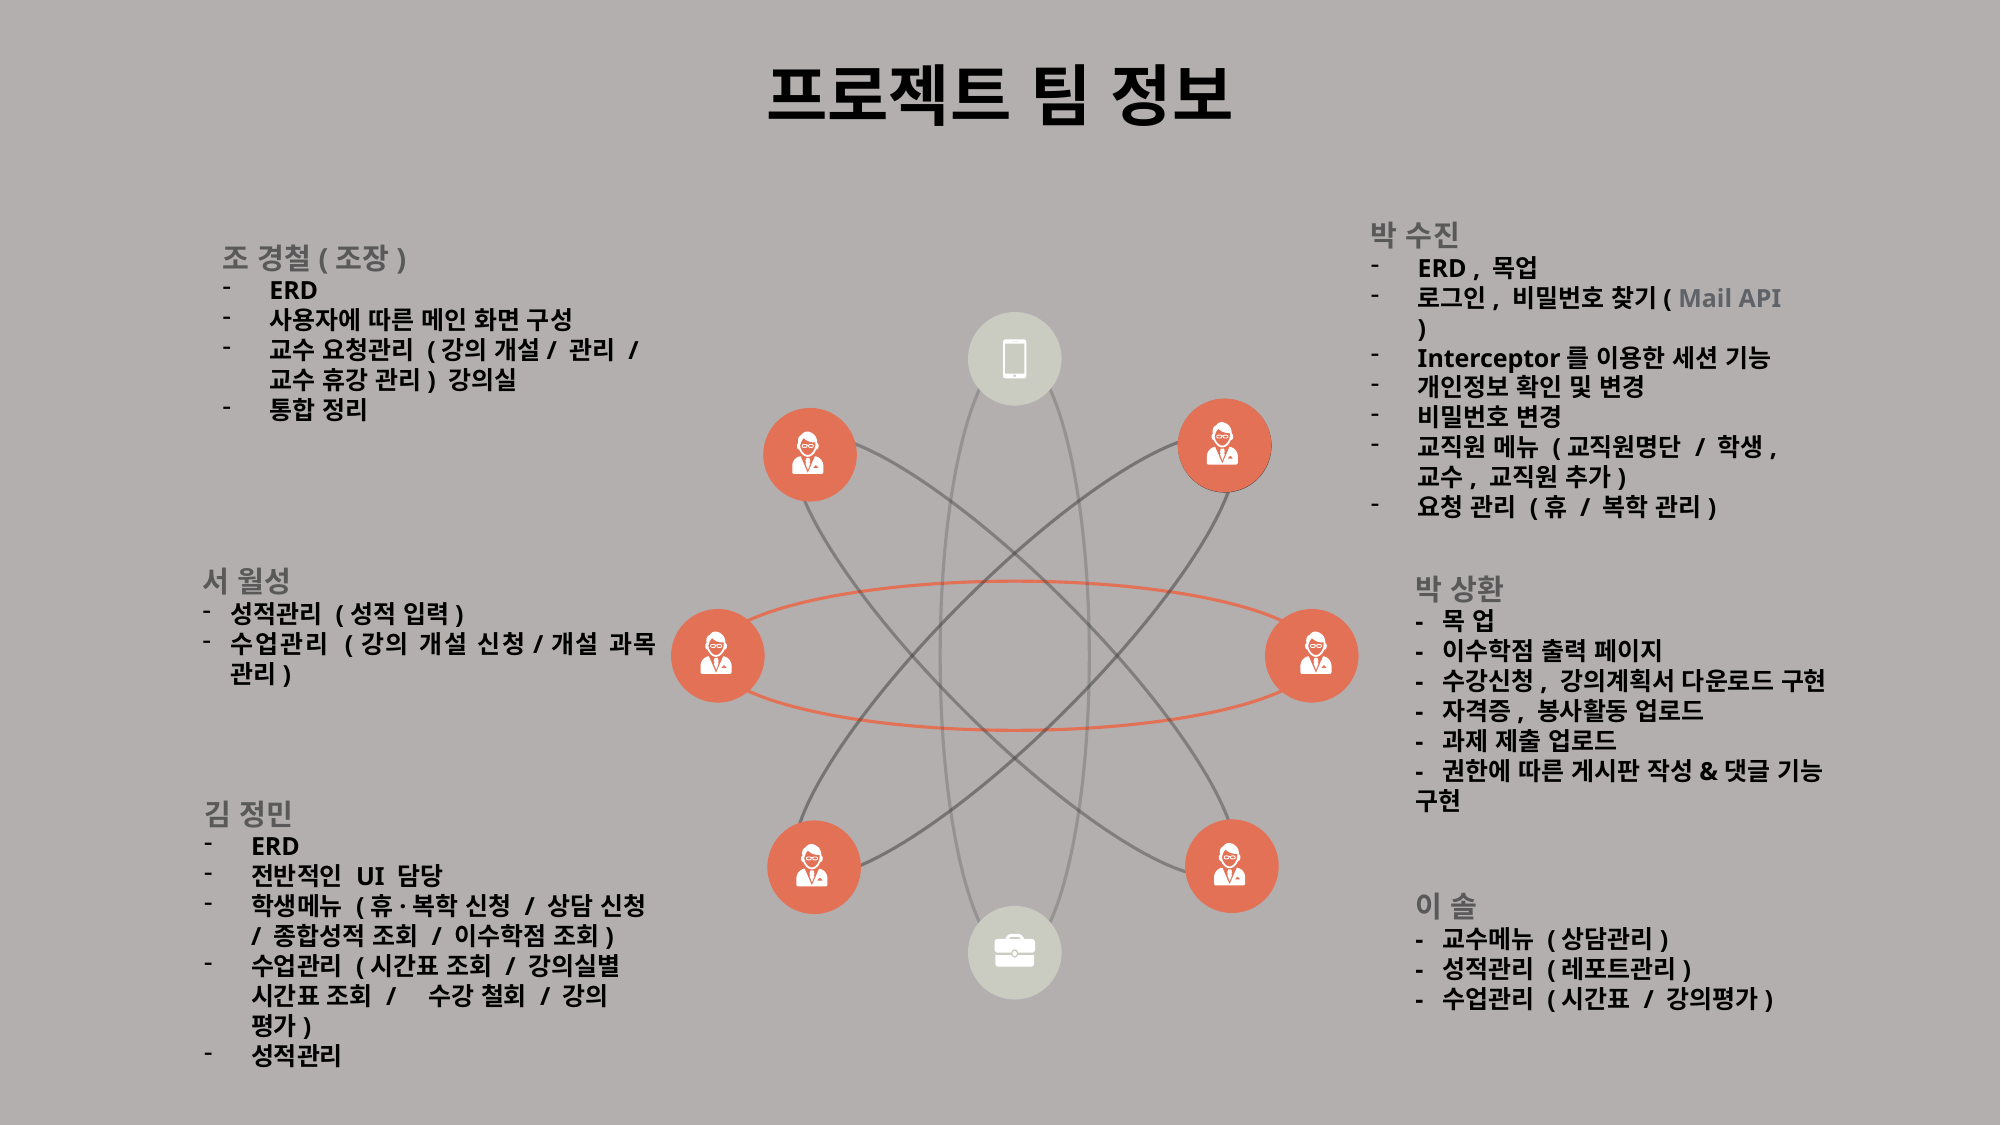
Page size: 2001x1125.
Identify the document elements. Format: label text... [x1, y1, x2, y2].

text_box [187, 192, 1885, 1082]
text_box 프로젝트 팀 정보 [598, 6, 1402, 141]
